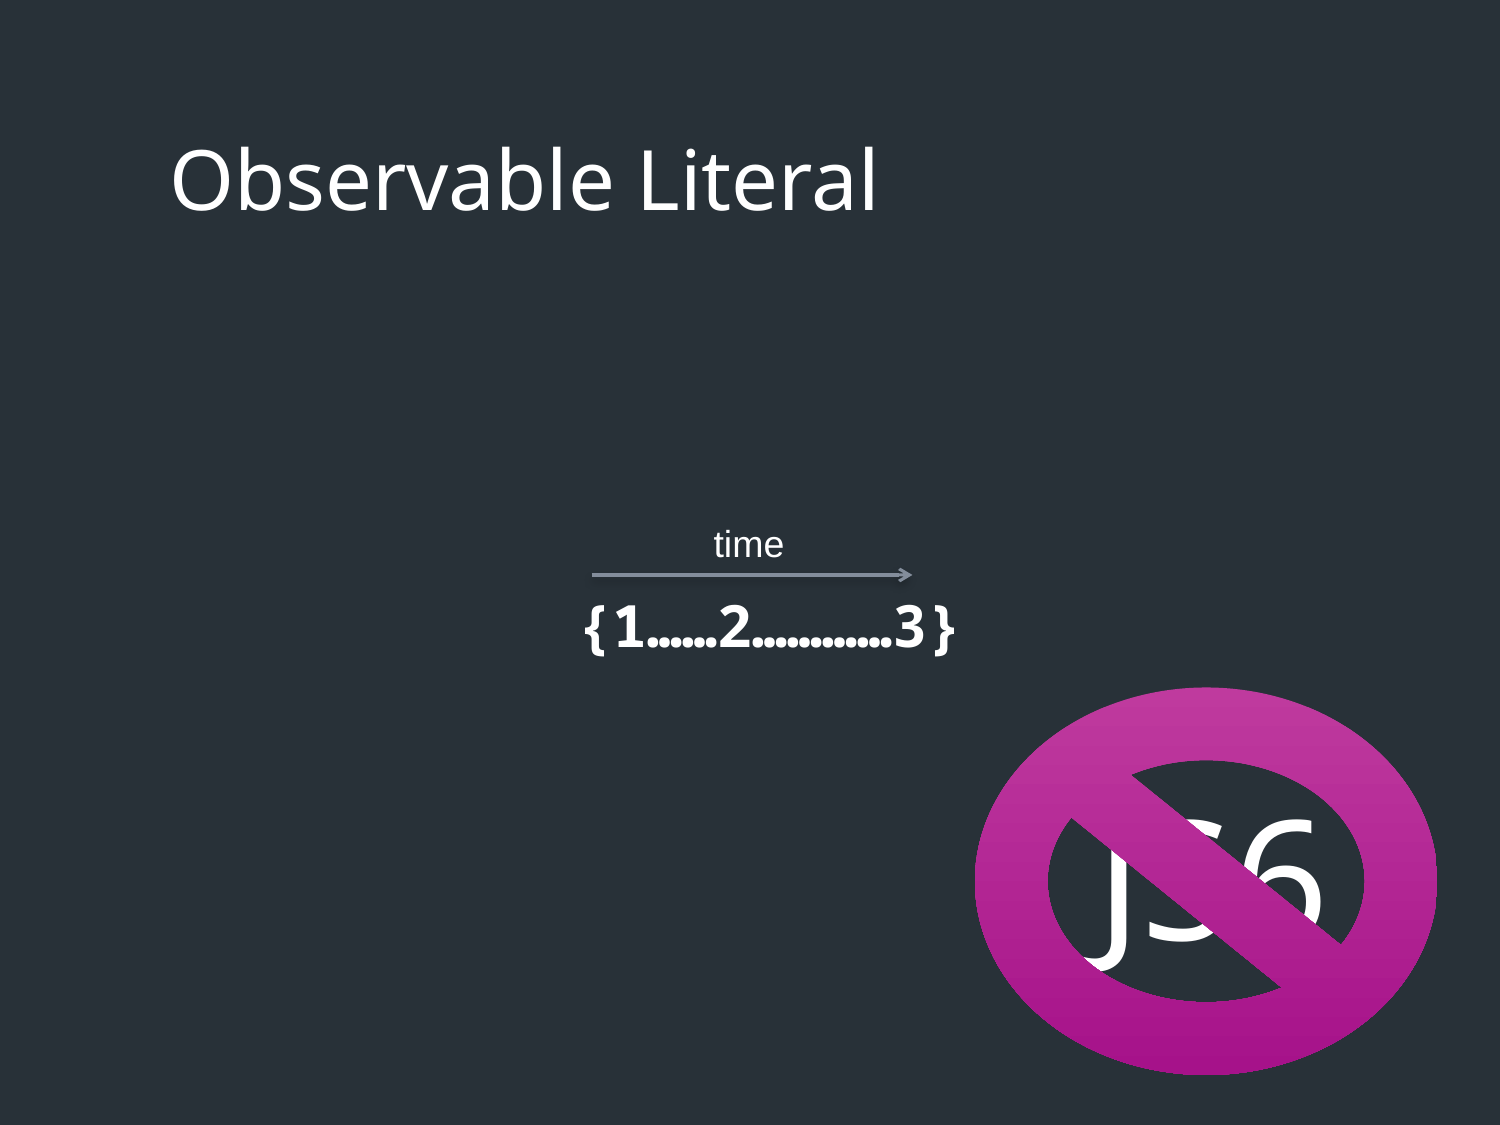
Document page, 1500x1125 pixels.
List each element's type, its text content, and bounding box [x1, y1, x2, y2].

text_box {1……2…………3} [562, 262, 1500, 1005]
text_box [1028, 1005, 1385, 1075]
title Observable Literal [154, 45, 1355, 236]
